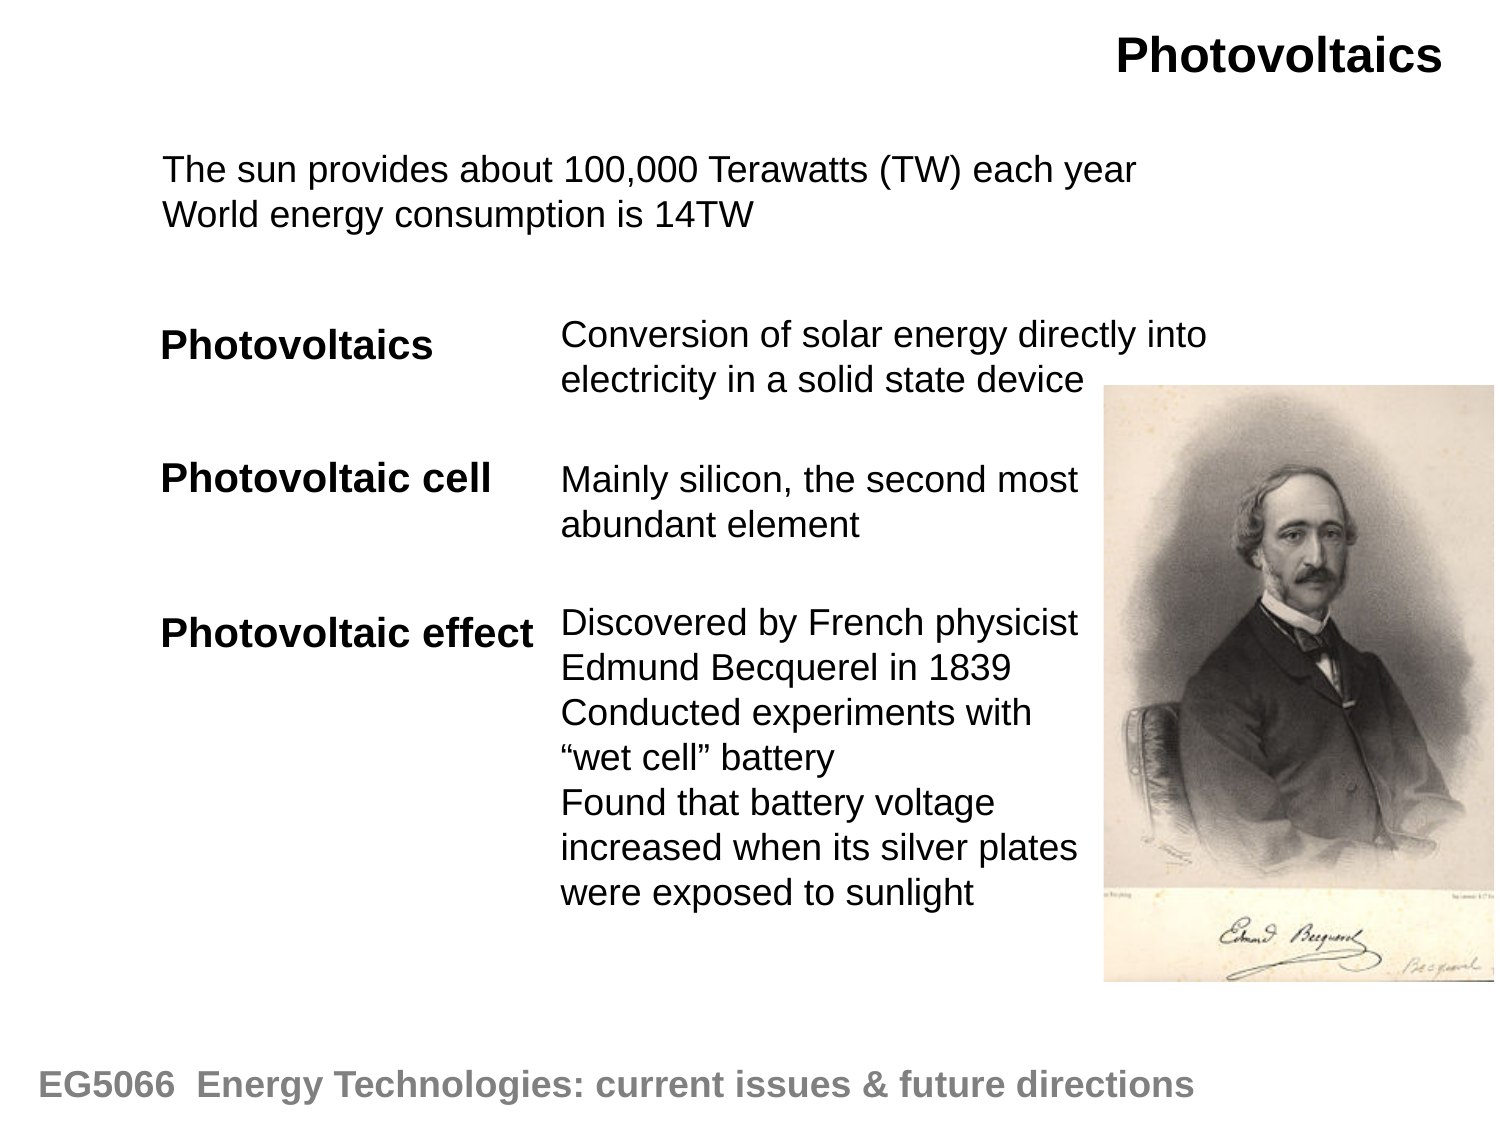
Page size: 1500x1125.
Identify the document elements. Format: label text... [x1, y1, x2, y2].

text_box EG5066 Energy Technologies: current issues & future directions [23, 1052, 1313, 1113]
text_box Photovoltaics [1100, 14, 1459, 90]
text_box Discovered by French physicist Edmund Becquerel in 1839 Conducted experiments with “wet cell” battery Found that battery voltage increased when its silver plates were exposed to sunlight [545, 590, 1098, 921]
text_box Photovoltaic effect [145, 597, 545, 663]
text_box Photovoltaic cell [145, 443, 507, 509]
picture [1103, 385, 1495, 983]
text_box Conversion of solar energy directly into electricity in a solid state device [545, 302, 1376, 408]
text_box Photovoltaics [145, 310, 449, 376]
text_box The sun provides about 100,000 Terawatts (TW) each year World energy consumption is 14TW [147, 137, 1153, 242]
text_box Mainly silicon, the second most abundant element [545, 447, 1098, 553]
